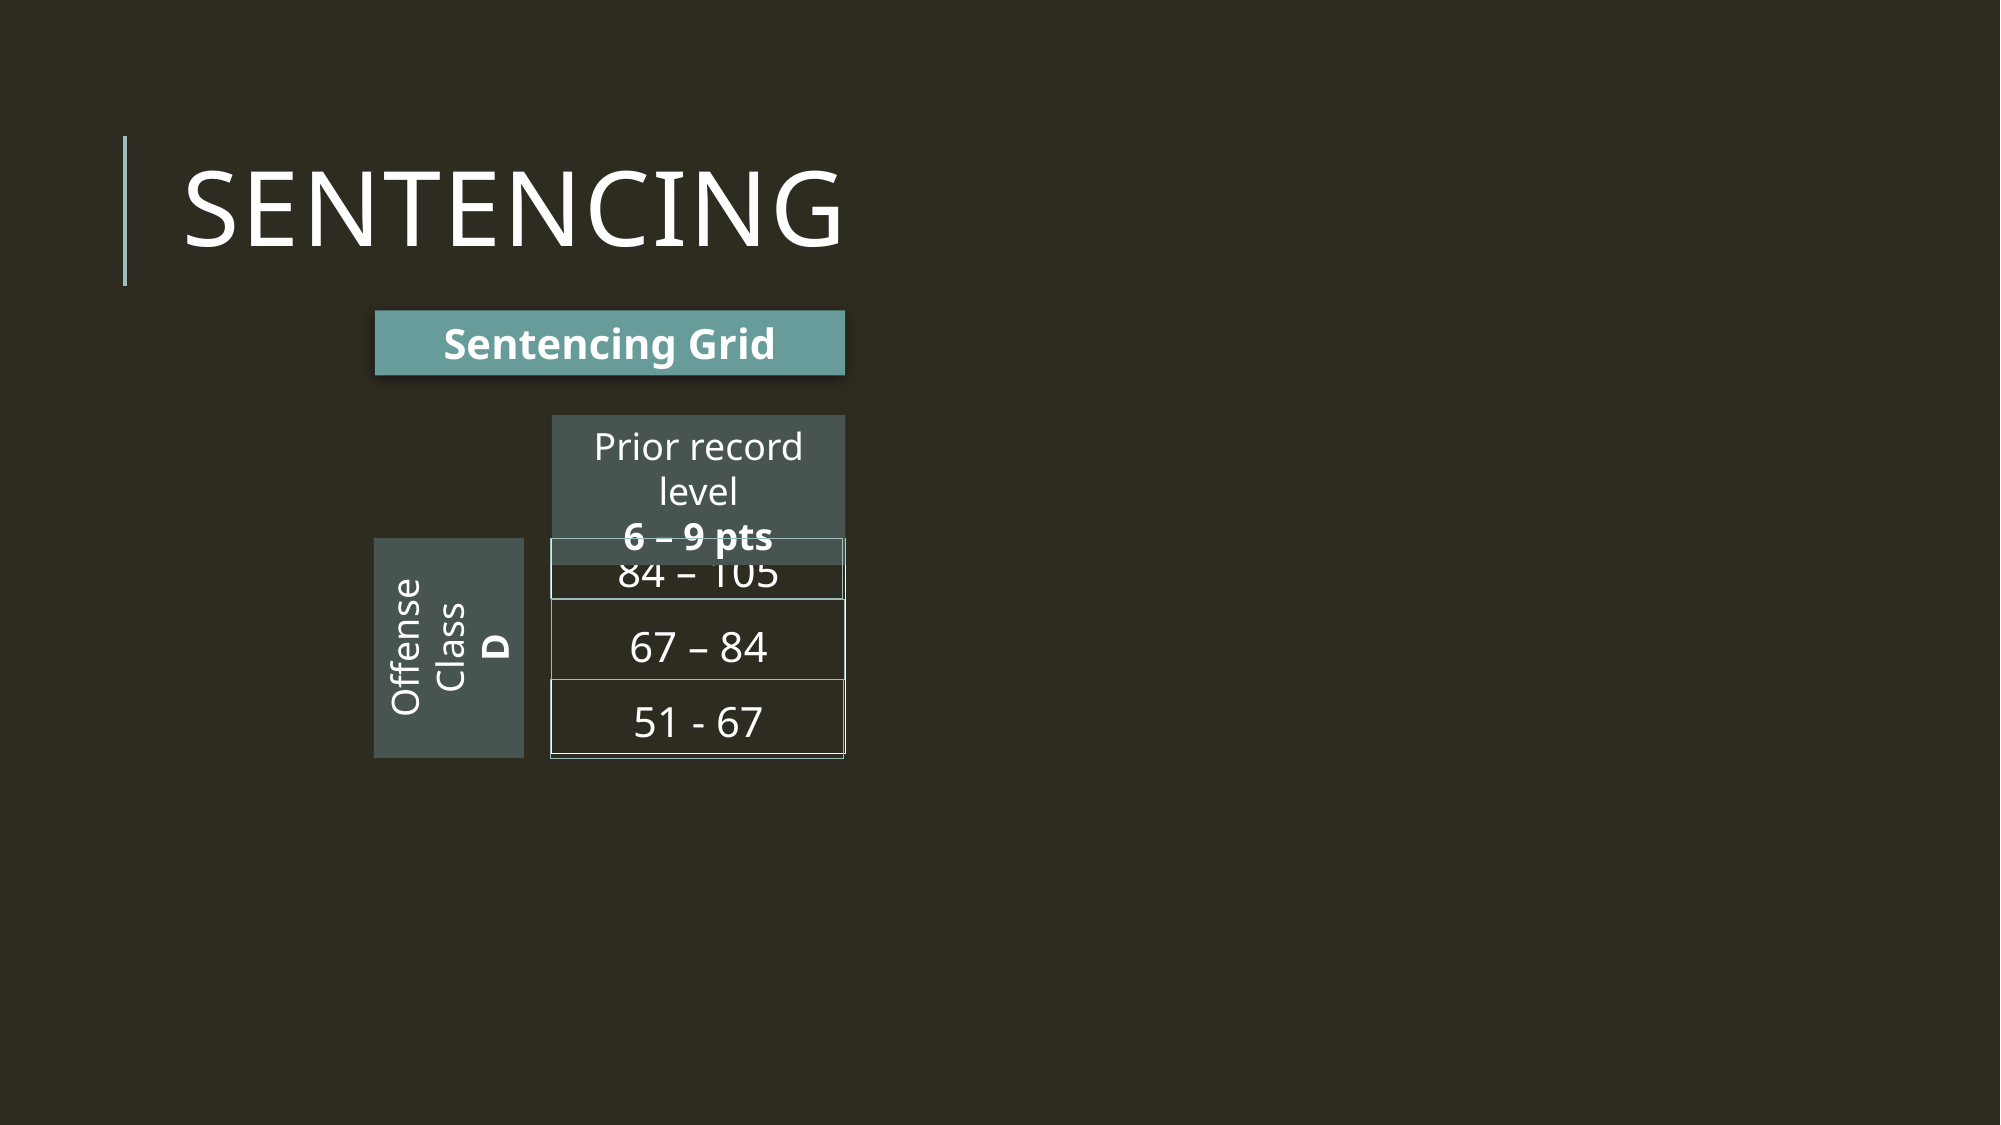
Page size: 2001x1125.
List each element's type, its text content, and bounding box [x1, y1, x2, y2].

text_box Offense Class D [373, 537, 524, 759]
text_box [550, 538, 843, 599]
text_box Prior record level 6 – 9 pts [551, 415, 846, 566]
text_box Sentencing Grid [374, 310, 846, 376]
text_box [550, 679, 844, 759]
title Sentencing [168, 150, 1855, 282]
text_box [551, 599, 845, 680]
